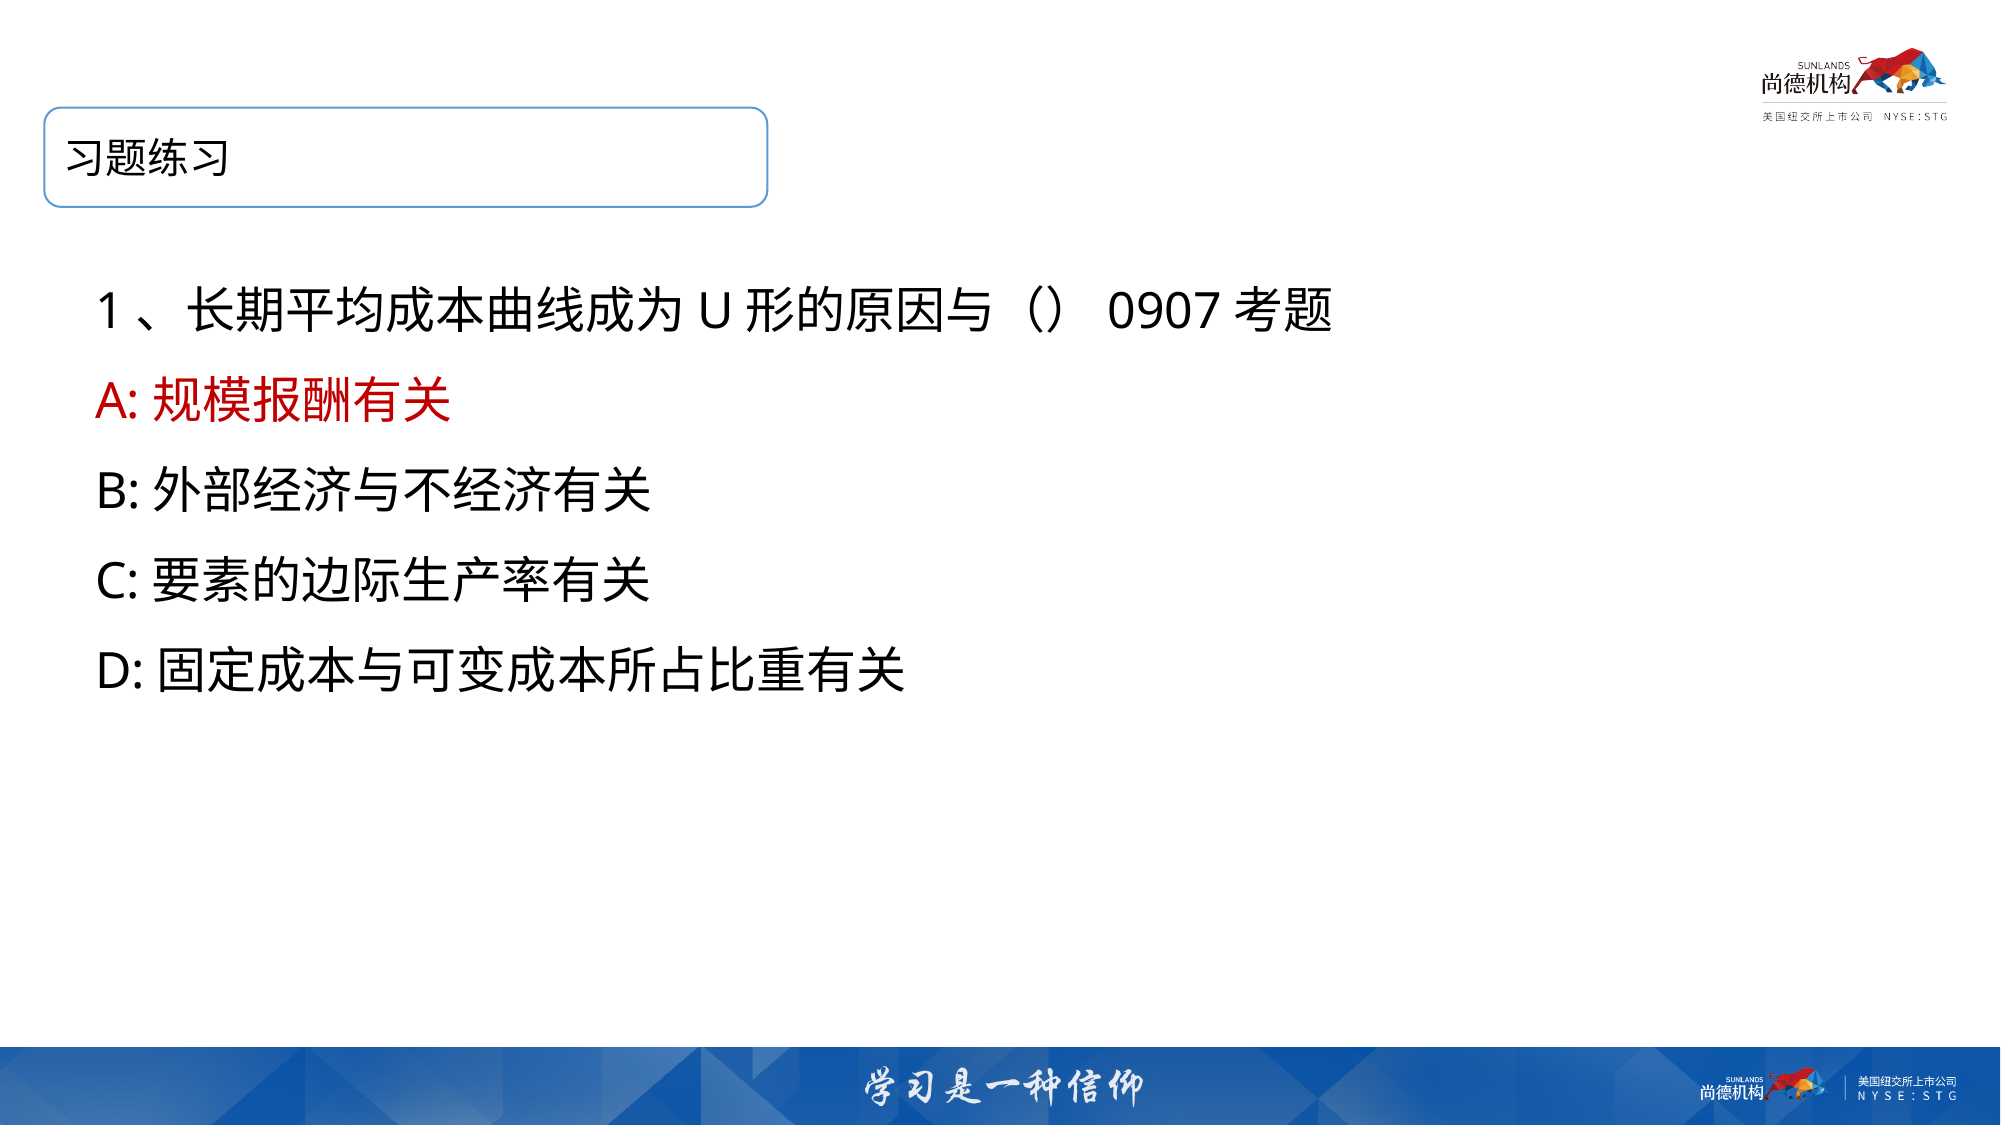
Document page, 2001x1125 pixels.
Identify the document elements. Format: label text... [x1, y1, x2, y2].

picture [0, 1047, 2001, 1125]
picture [1720, 19, 1989, 150]
text_box 习题练习 [43, 106, 769, 208]
text_box 1、长期平均成本曲线成为U形的原因与（）0907考题 A:规模报酬有关 B:外部经济与不经济有关 C:要素的边际生产率有关 D:固定成本与可变成本所占比重有关 [80, 241, 1849, 707]
